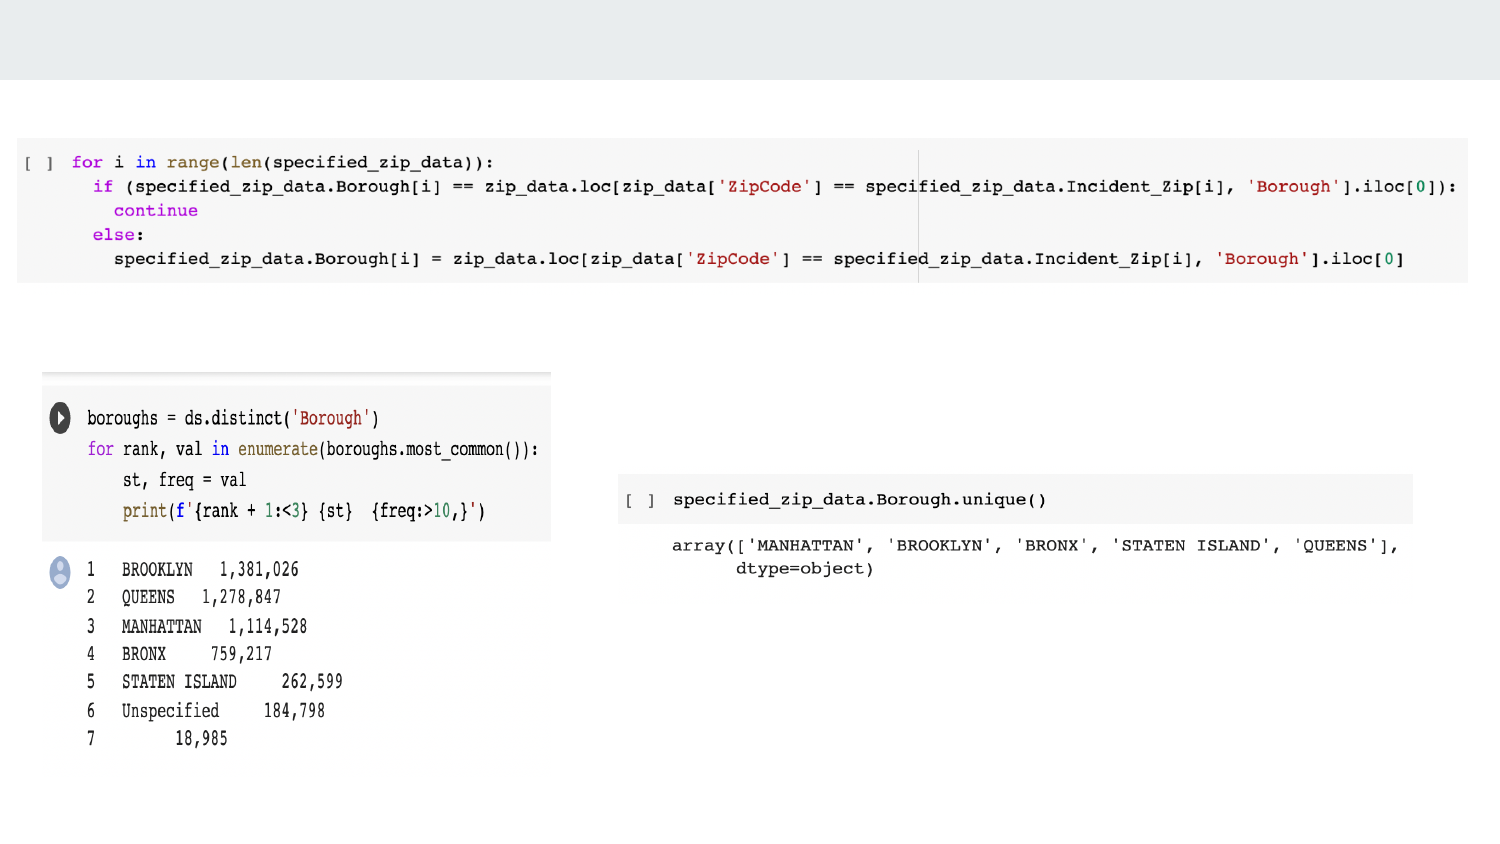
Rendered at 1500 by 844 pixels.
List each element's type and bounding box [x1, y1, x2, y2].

picture [17, 138, 1468, 295]
picture [617, 466, 1413, 604]
picture [42, 372, 551, 778]
